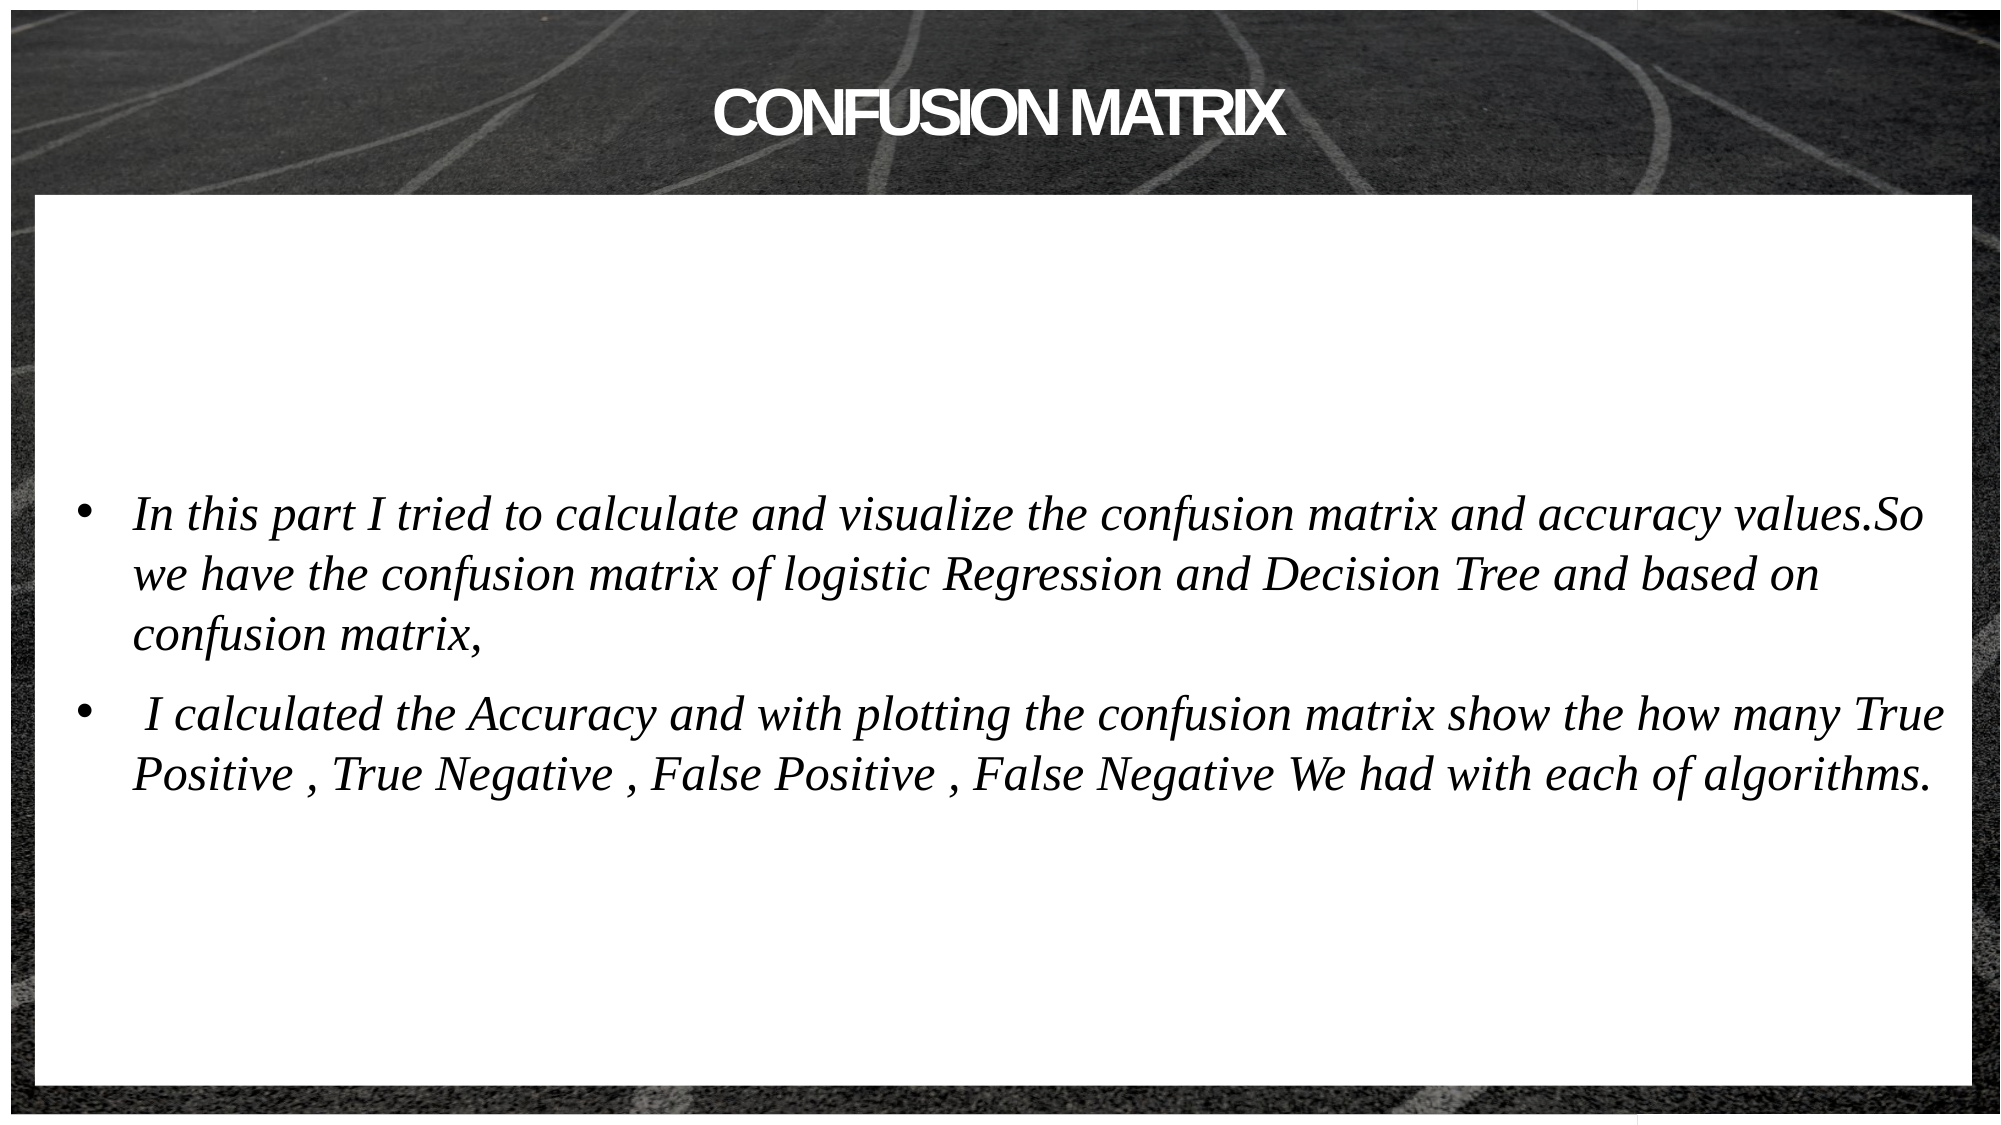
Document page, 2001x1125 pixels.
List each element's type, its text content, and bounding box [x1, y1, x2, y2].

picture [11, 10, 2000, 1114]
title Confusion matrix [0, 54, 11, 149]
